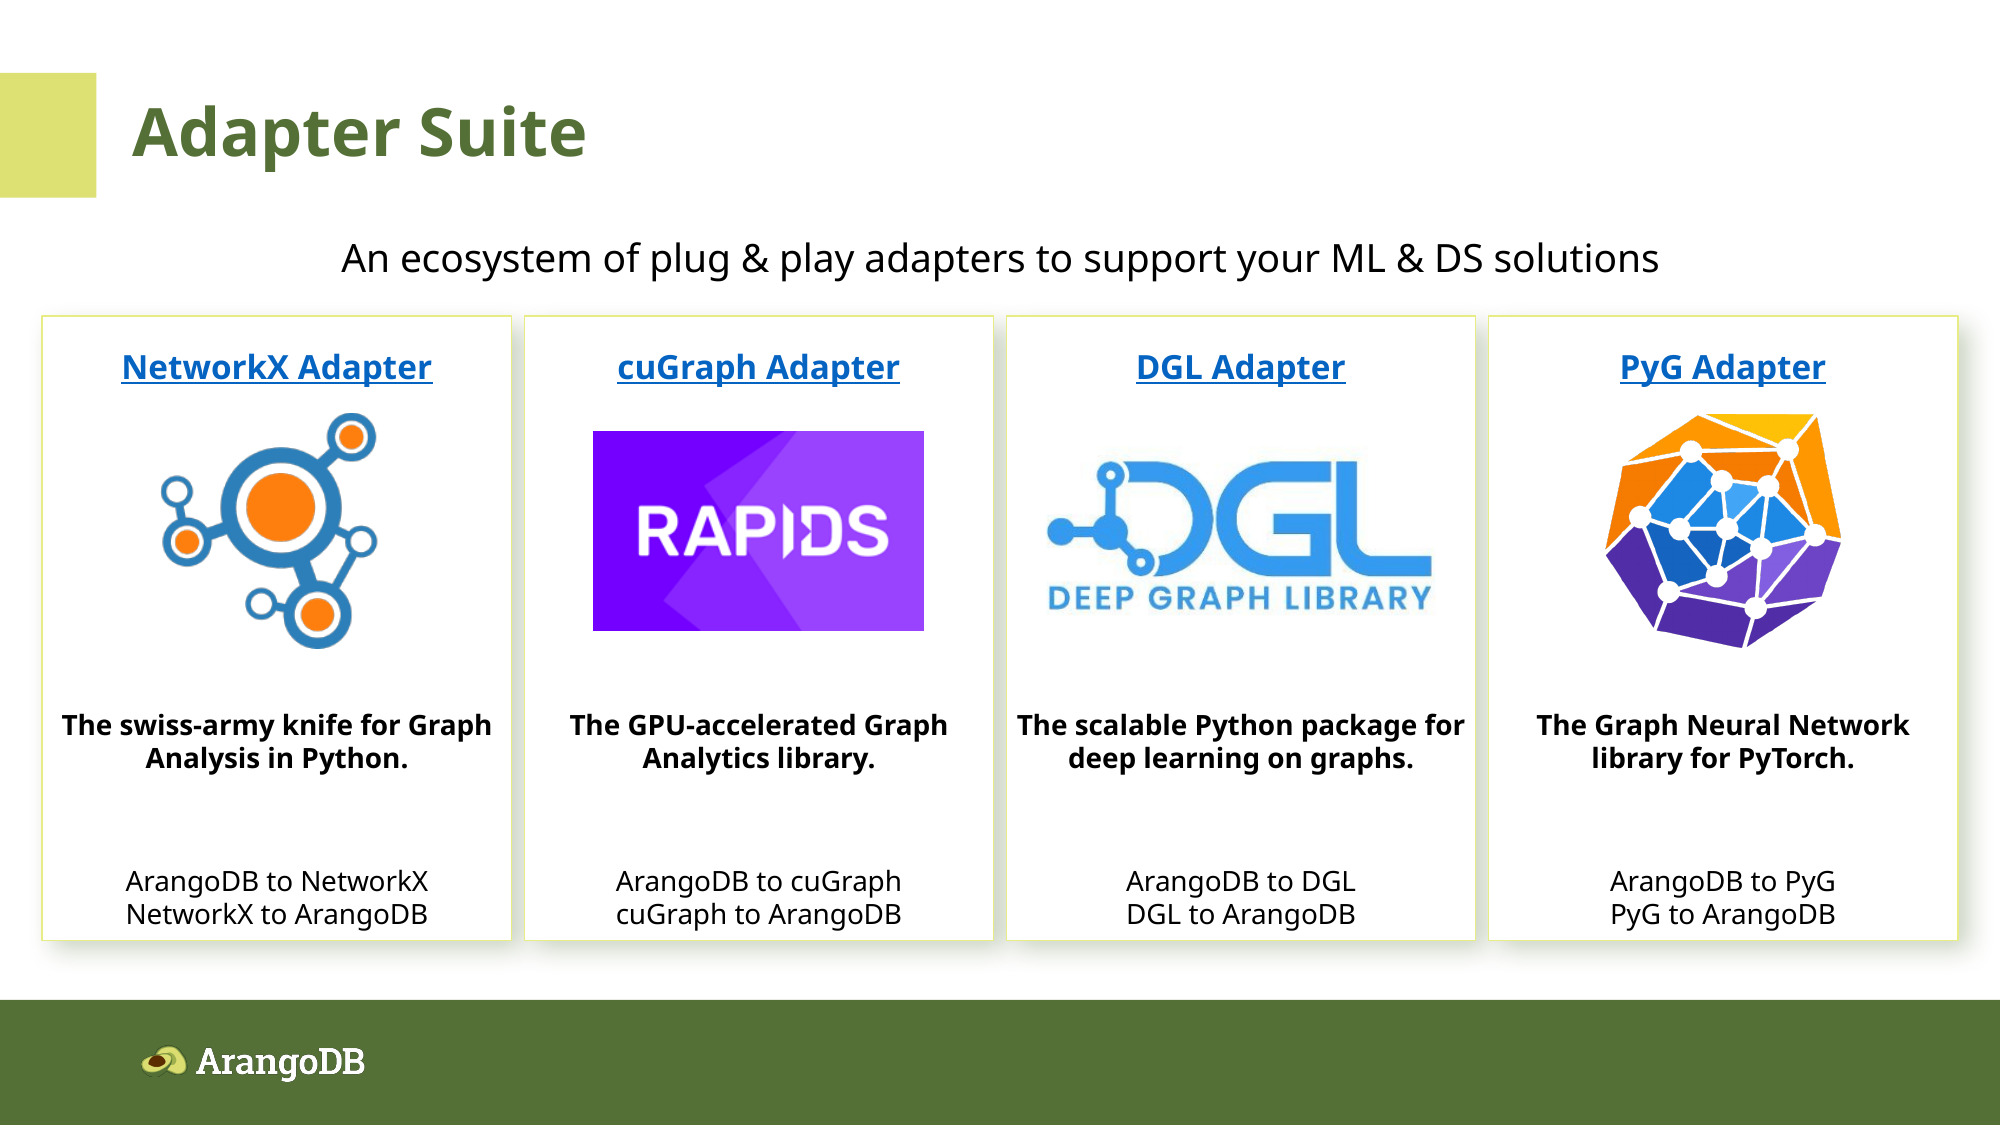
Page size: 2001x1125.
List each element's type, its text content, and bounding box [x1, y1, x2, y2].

text_box An ecosystem of plug & play adapters to support your ML & DS solutions [42, 210, 1958, 317]
text_box PyG Adapter The Graph Neural Network library for PyTorch. ArangoDB to PyG PyG to ArangoDB [1488, 317, 1958, 941]
text_box DGL Adapter The scalable Python package for deep learning on graphs. ArangoDB to DGL DGL to ArangoDB [1006, 317, 1476, 941]
picture [1030, 435, 1452, 627]
picture [1605, 414, 1841, 648]
picture [114, 1030, 396, 1099]
text_box Adapter Suite [112, 79, 1669, 180]
text_box NetworkX Adapter The swiss-army knife for Graph Analysis in Python. ArangoDB to NetworkX NetworkX to ArangoDB [42, 317, 512, 941]
picture [152, 413, 388, 649]
text_box cuGraph Adapter The GPU-accelerated Graph Analytics library. ArangoDB to cuGraph cuGraph to ArangoDB [524, 317, 994, 941]
picture [593, 431, 925, 631]
